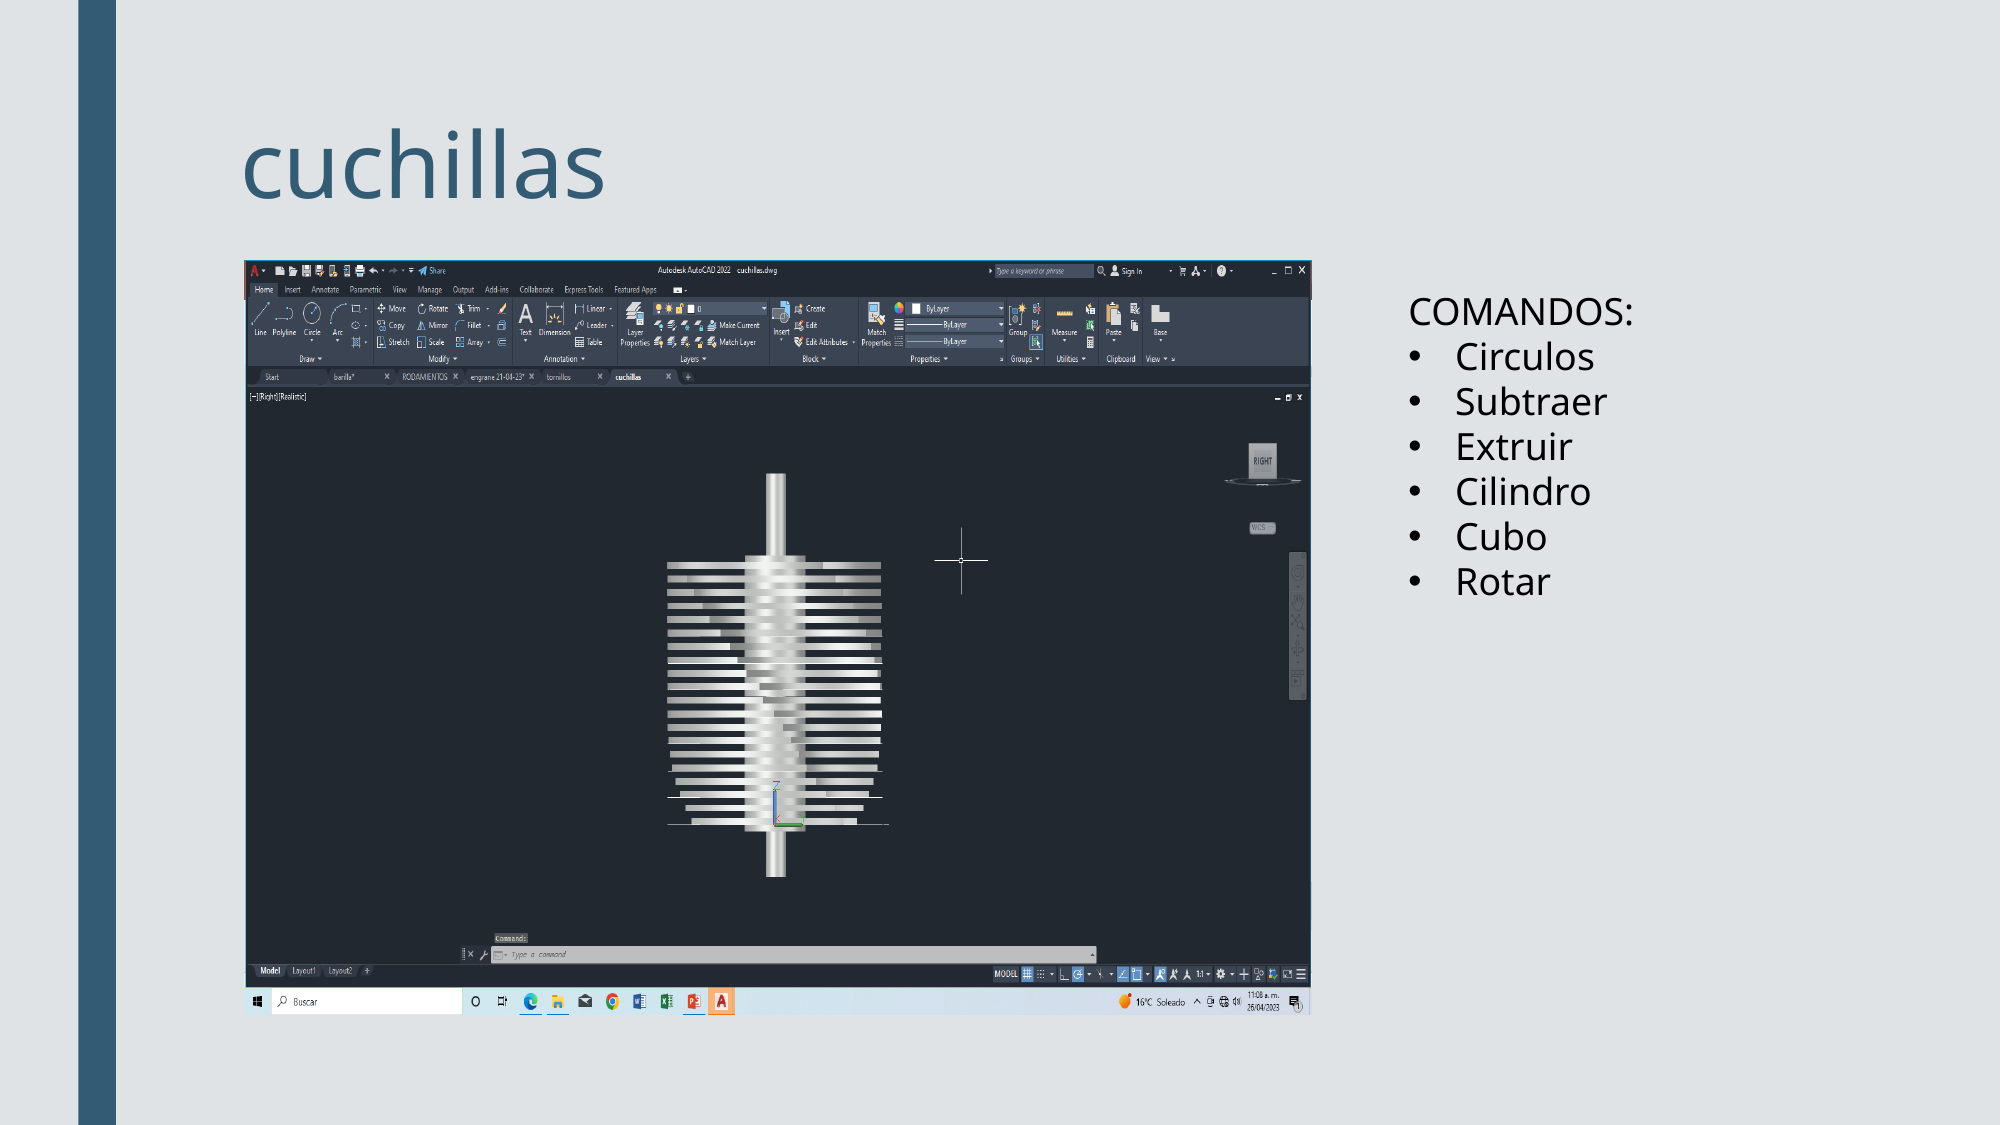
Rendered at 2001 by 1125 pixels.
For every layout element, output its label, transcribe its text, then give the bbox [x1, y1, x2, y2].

title cuchillas [225, 112, 1800, 357]
picture [243, 260, 1312, 1015]
text_box COMANDOS: Circulos Subtraer Extruir Cilindro Cubo Rotar [1393, 280, 1871, 611]
